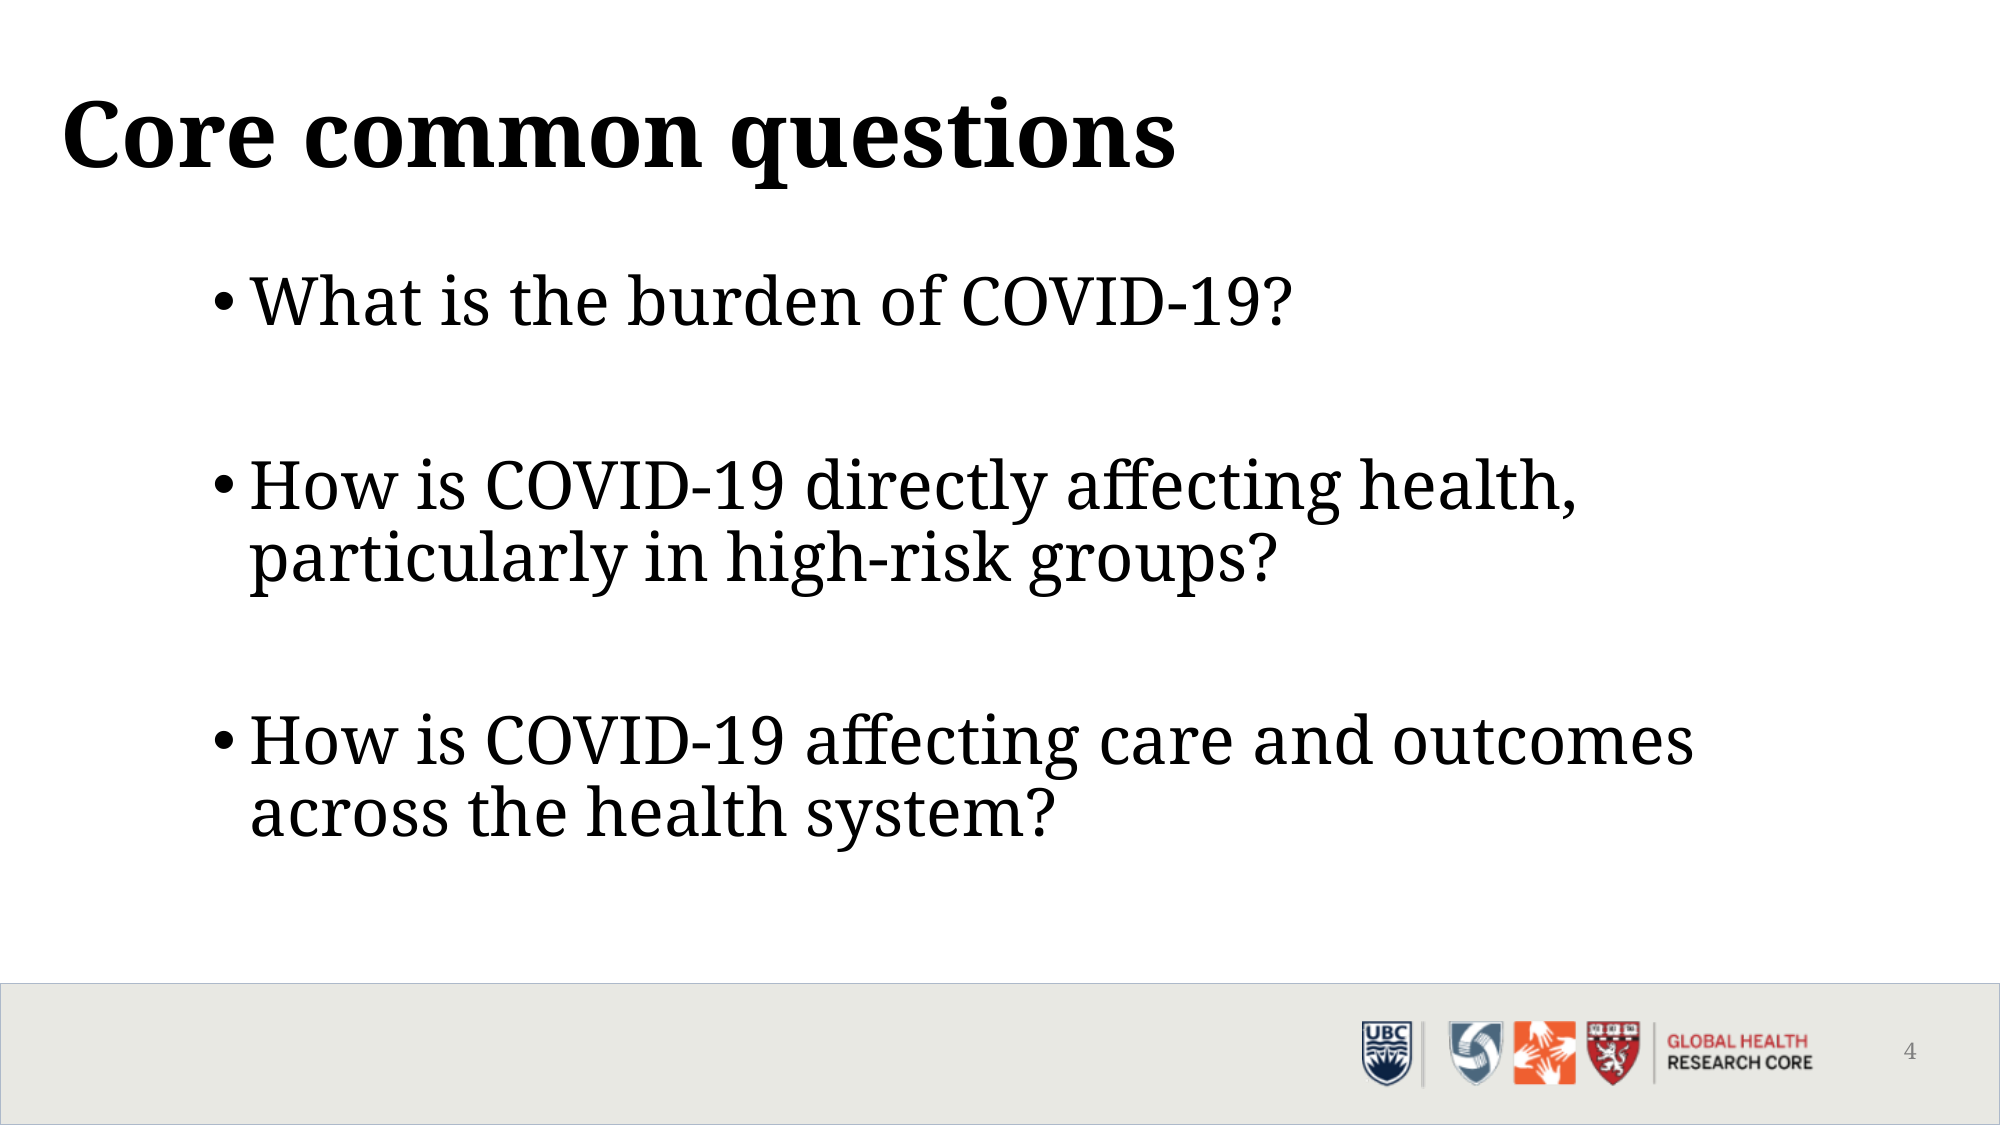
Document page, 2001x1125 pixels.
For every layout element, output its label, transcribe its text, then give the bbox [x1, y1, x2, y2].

picture [1362, 1021, 1859, 1114]
title Core common questions [60, 36, 1786, 195]
list What is the burden of COVID-19? How is COVID-19 directly affecting health, particularly in high-risk groups? How is COVID-19 affecting care and outcomes across the health system? [137, 260, 1863, 986]
